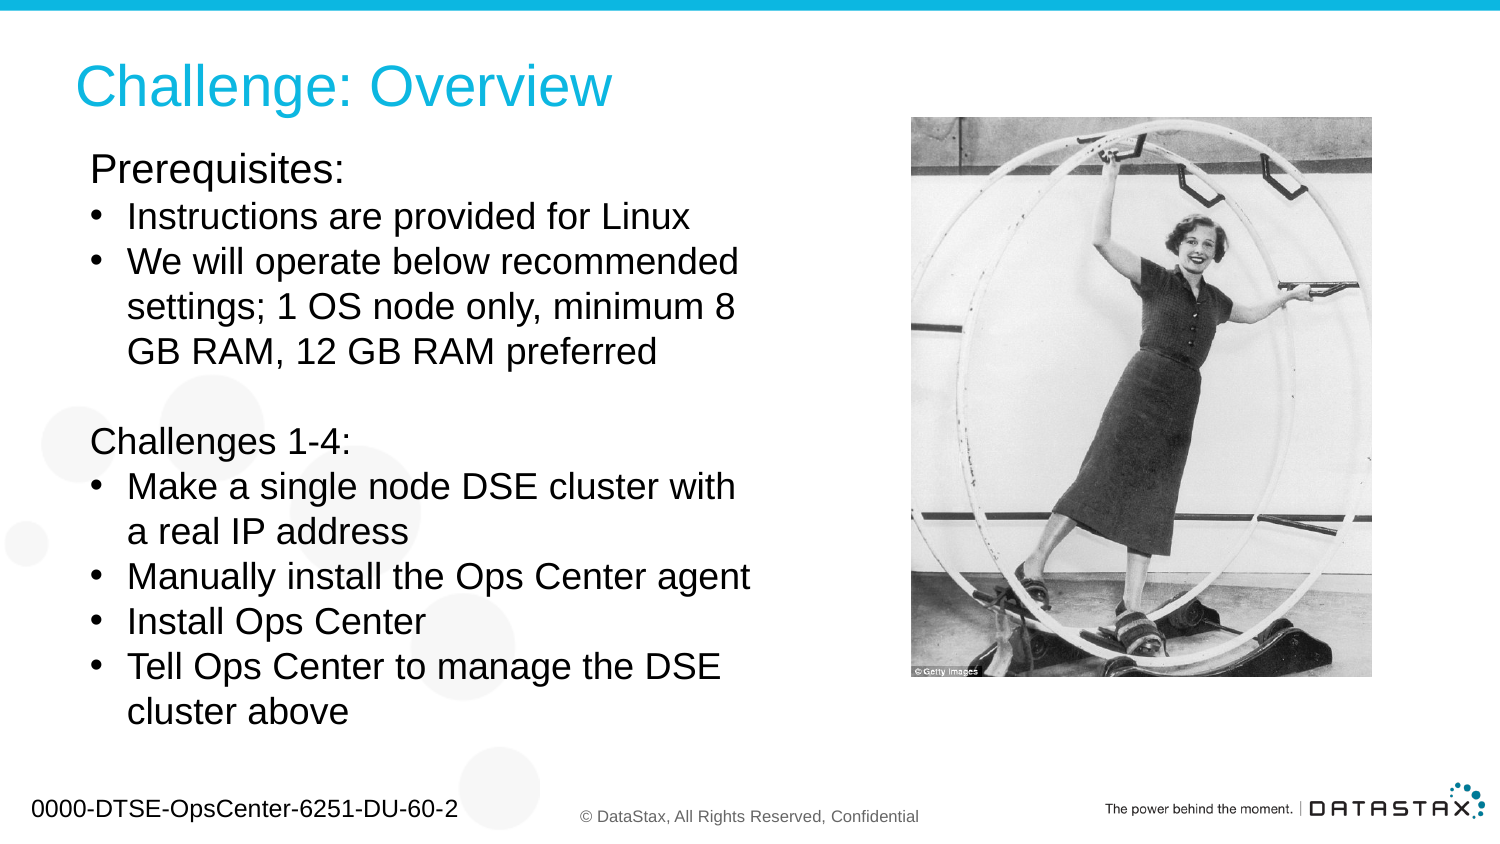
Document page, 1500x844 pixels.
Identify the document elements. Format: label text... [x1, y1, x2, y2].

slide_number 0000-DTSE-OpsCenter-6251-DU-60-2 [16, 785, 720, 831]
text_box Prerequisites: Instructions are provided for Linux We will operate below recommended settings; 1 OS node only, minimum 8 GB RAM, 12 GB RAM preferred Challenges 1-4: Make a single node DSE cluster with a real IP address Manually install the Ops Center agent Install Ops Center Tell Ops Center to manage the DSE cluster above [74, 134, 778, 705]
picture [1090, 767, 1500, 834]
picture [911, 117, 1372, 677]
title Challenge: Overview [75, 44, 1425, 135]
